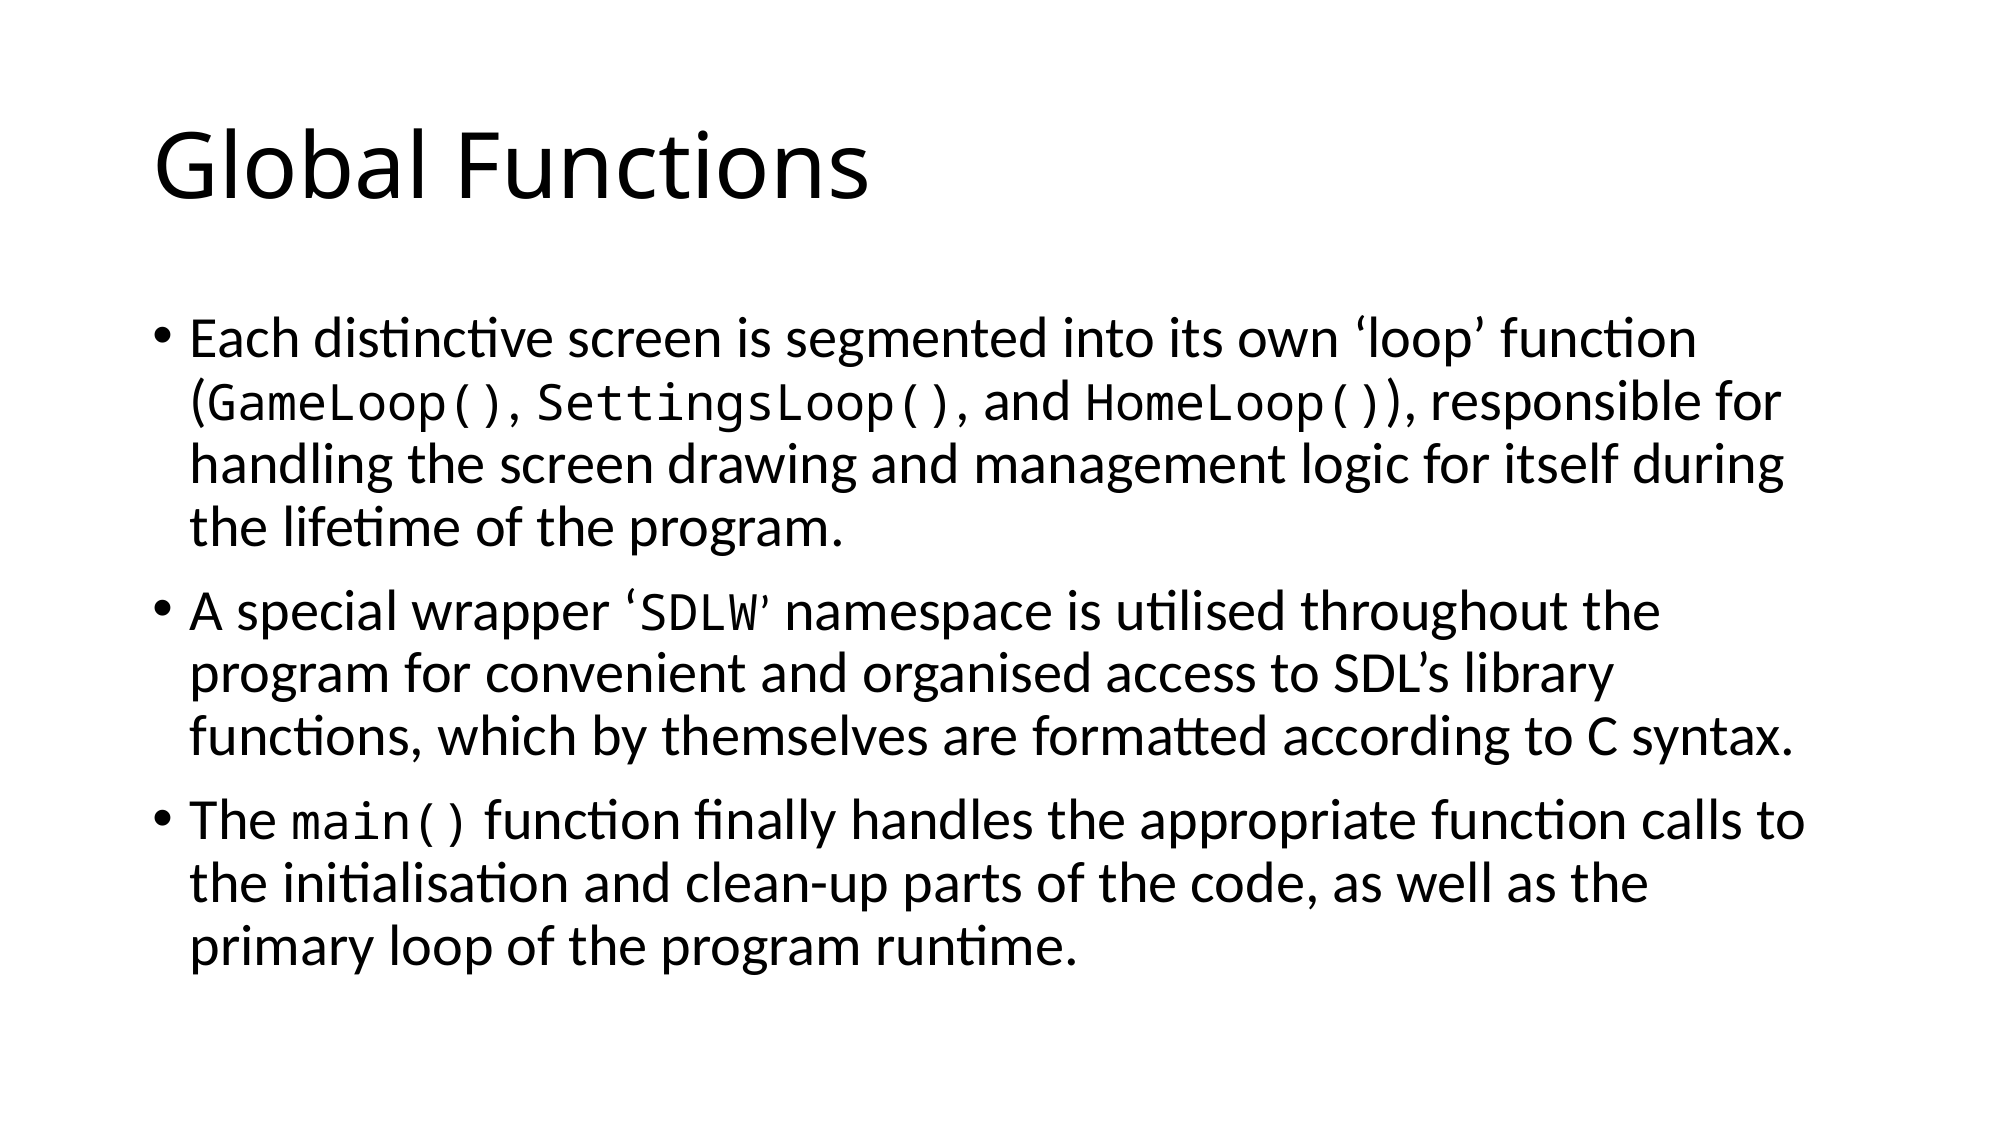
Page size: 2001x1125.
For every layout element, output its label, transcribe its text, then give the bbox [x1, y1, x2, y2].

list Each distinctive screen is segmented into its own ‘loop’ function (GameLoop(), SettingsLoop(), and HomeLoop()), responsible for handling the screen drawing and management logic for itself during the lifetime of the program. A special wrapper ‘SDLW’ namespace is utilised throughout the program for convenient and organised access to SDL’s library functions, which by themselves are formatted according to C syntax. The main() function finally handles the appropriate function calls to the initialisation and clean-up parts of the code, as well as the primary loop of the program runtime. [137, 299, 1863, 1014]
title Global Functions [137, 59, 1863, 278]
